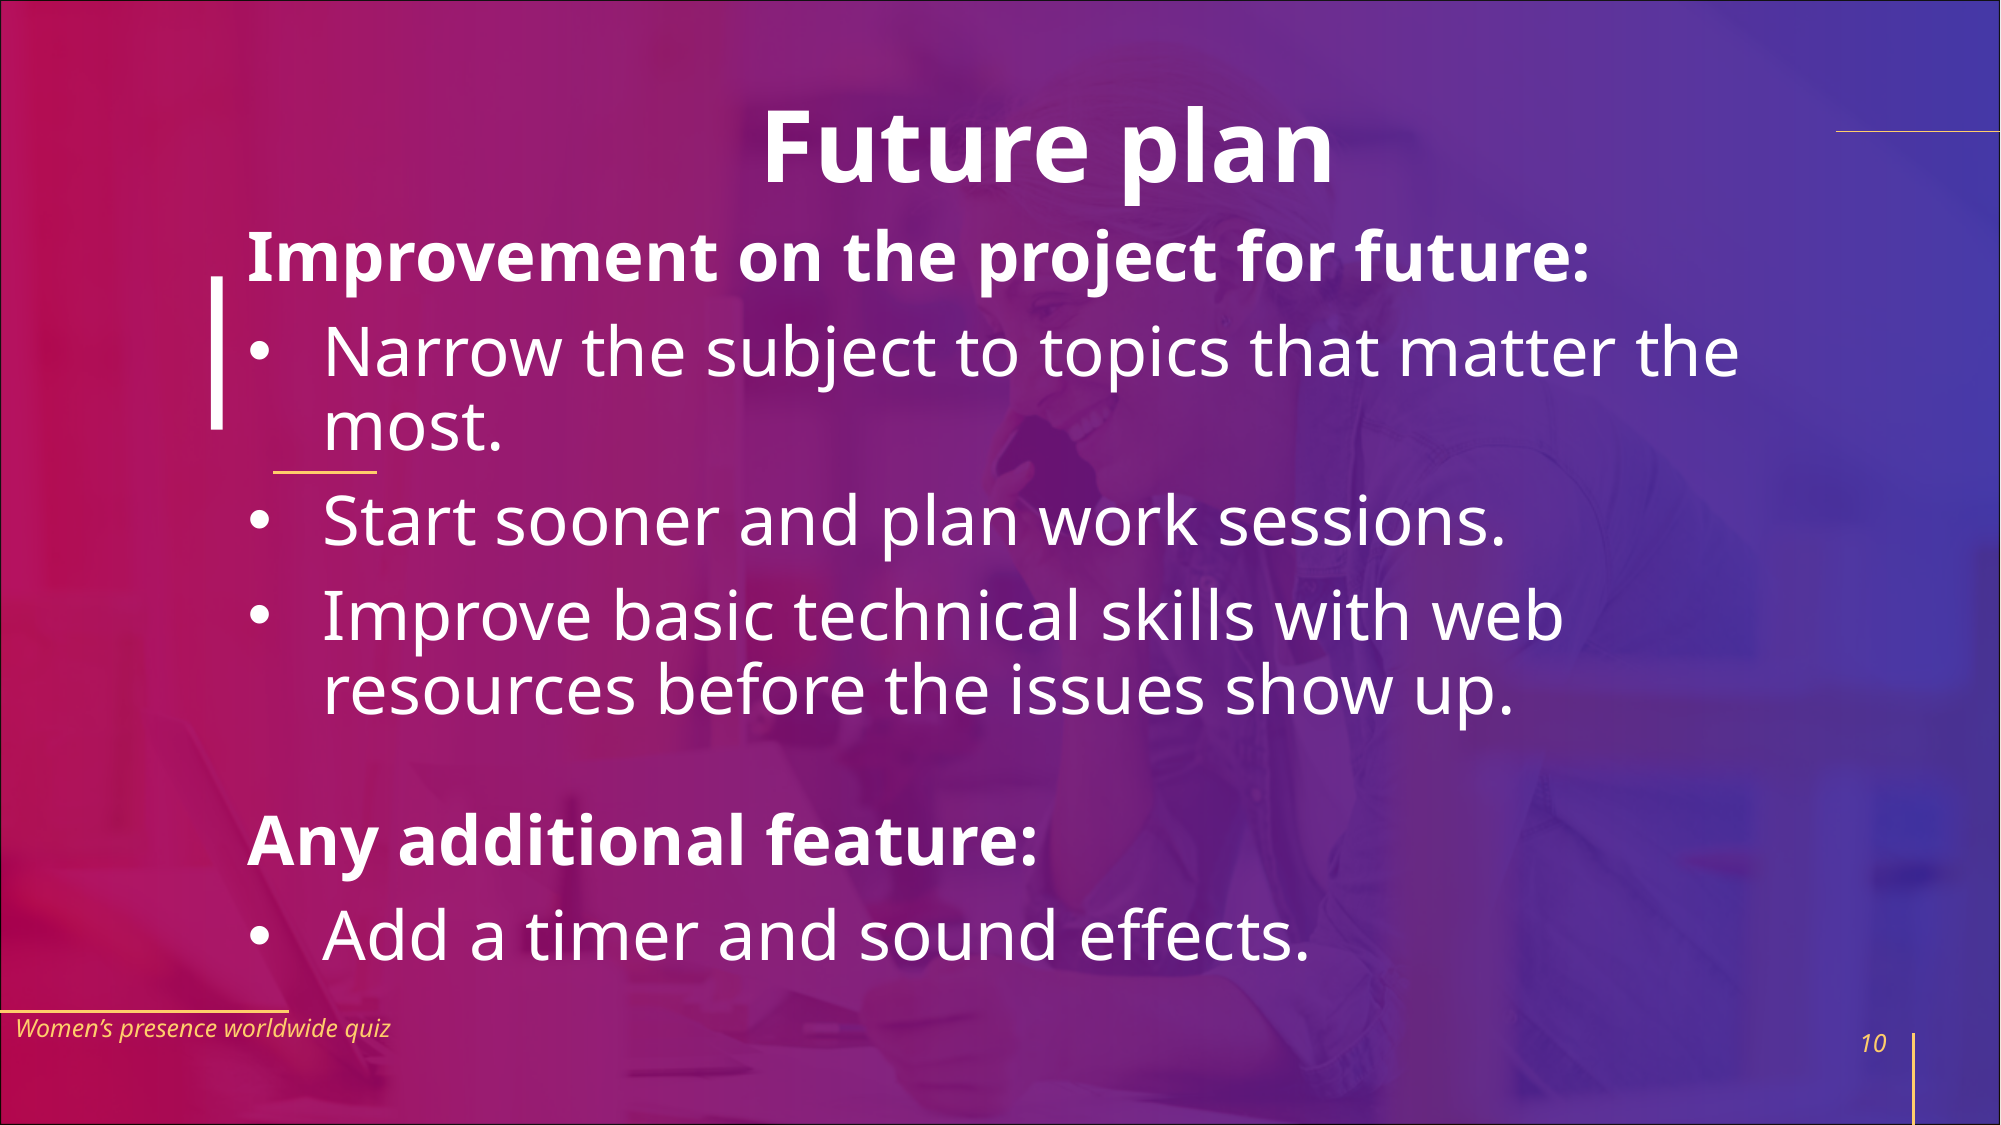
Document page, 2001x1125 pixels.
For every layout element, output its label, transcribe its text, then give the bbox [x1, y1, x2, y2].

title Future plan [222, 46, 1874, 255]
subtitle Improvement on the project for future: Narrow the subject to topics that matter the most. Start sooner and plan work sessions. Improve basic technical skills with web resources before the issues show up. Any additional feature: Add a timer and sound effects. [232, 214, 1902, 1015]
slide_number 10 [1451, 1015, 1902, 1075]
footer Women’s presence worldwide quiz [0, 1012, 535, 1073]
